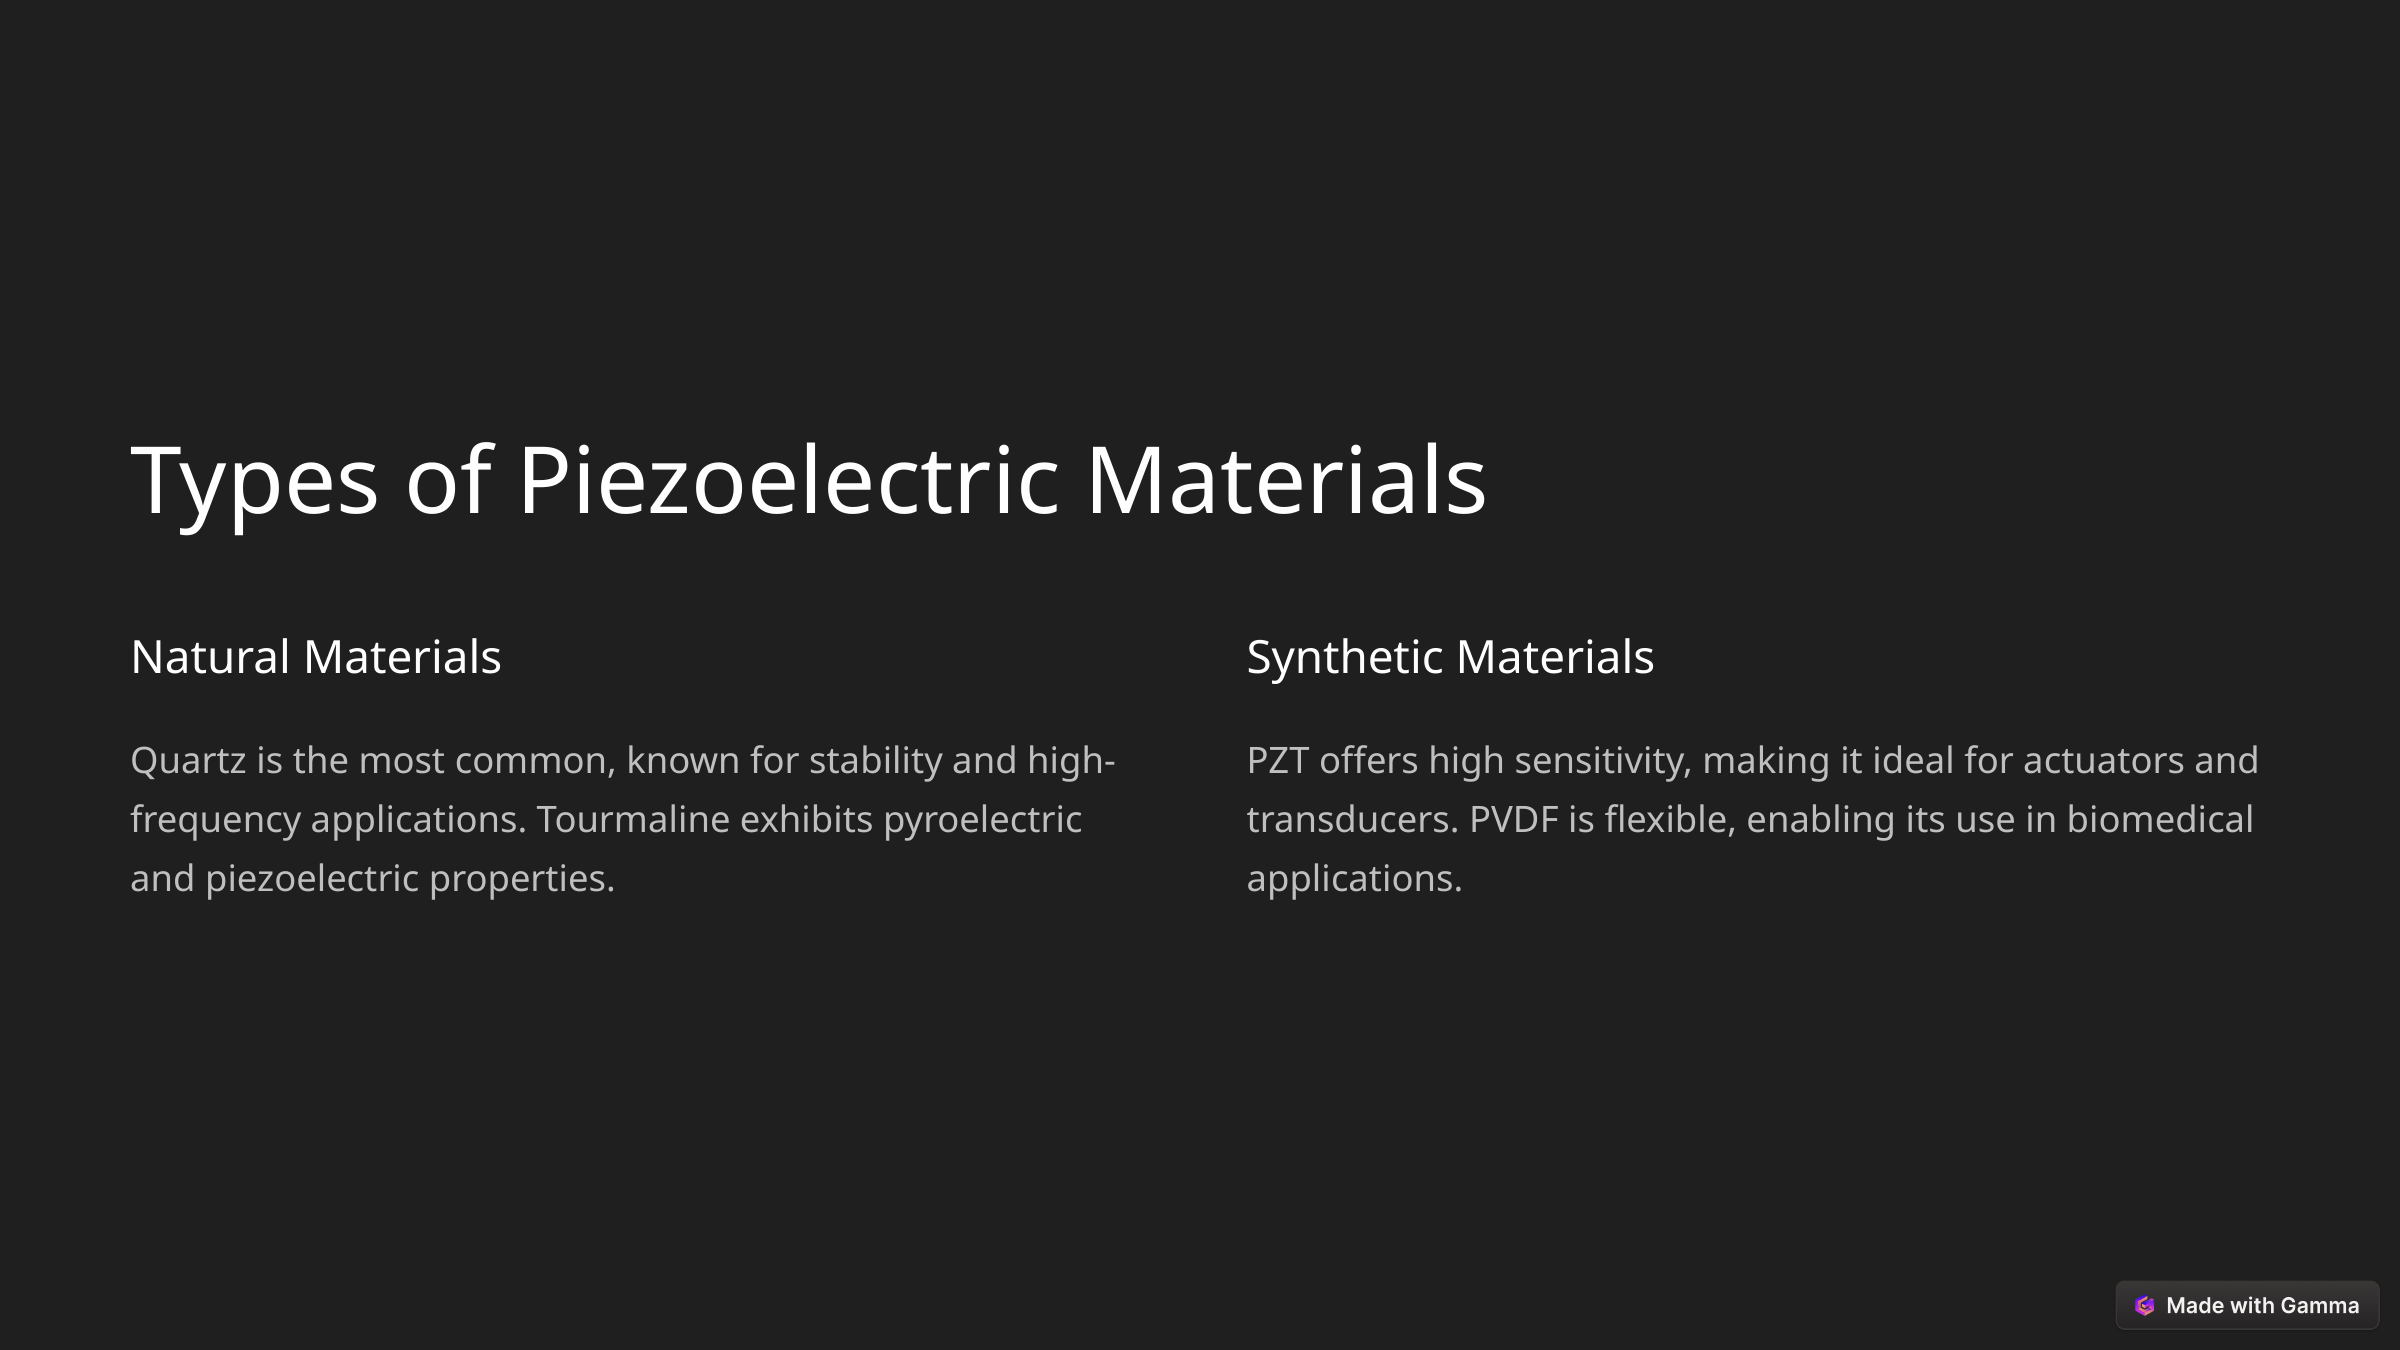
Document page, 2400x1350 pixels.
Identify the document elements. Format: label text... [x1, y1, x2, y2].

text_box PZT offers high sensitivity, making it ideal for actuators and transducers. PVDF is flexible, enabling its use in biomedical applications. [1246, 721, 2271, 900]
text_box Quartz is the most common, known for stability and high-frequency applications. Tourmaline exhibits pyroelectric and piezoelectric properties. [130, 721, 1155, 900]
picture [2106, 1271, 2389, 1339]
text_box Synthetic Materials [1246, 625, 1712, 684]
text_box Natural Materials [130, 625, 596, 684]
text_box Types of Piezoelectric Materials [130, 416, 1485, 533]
